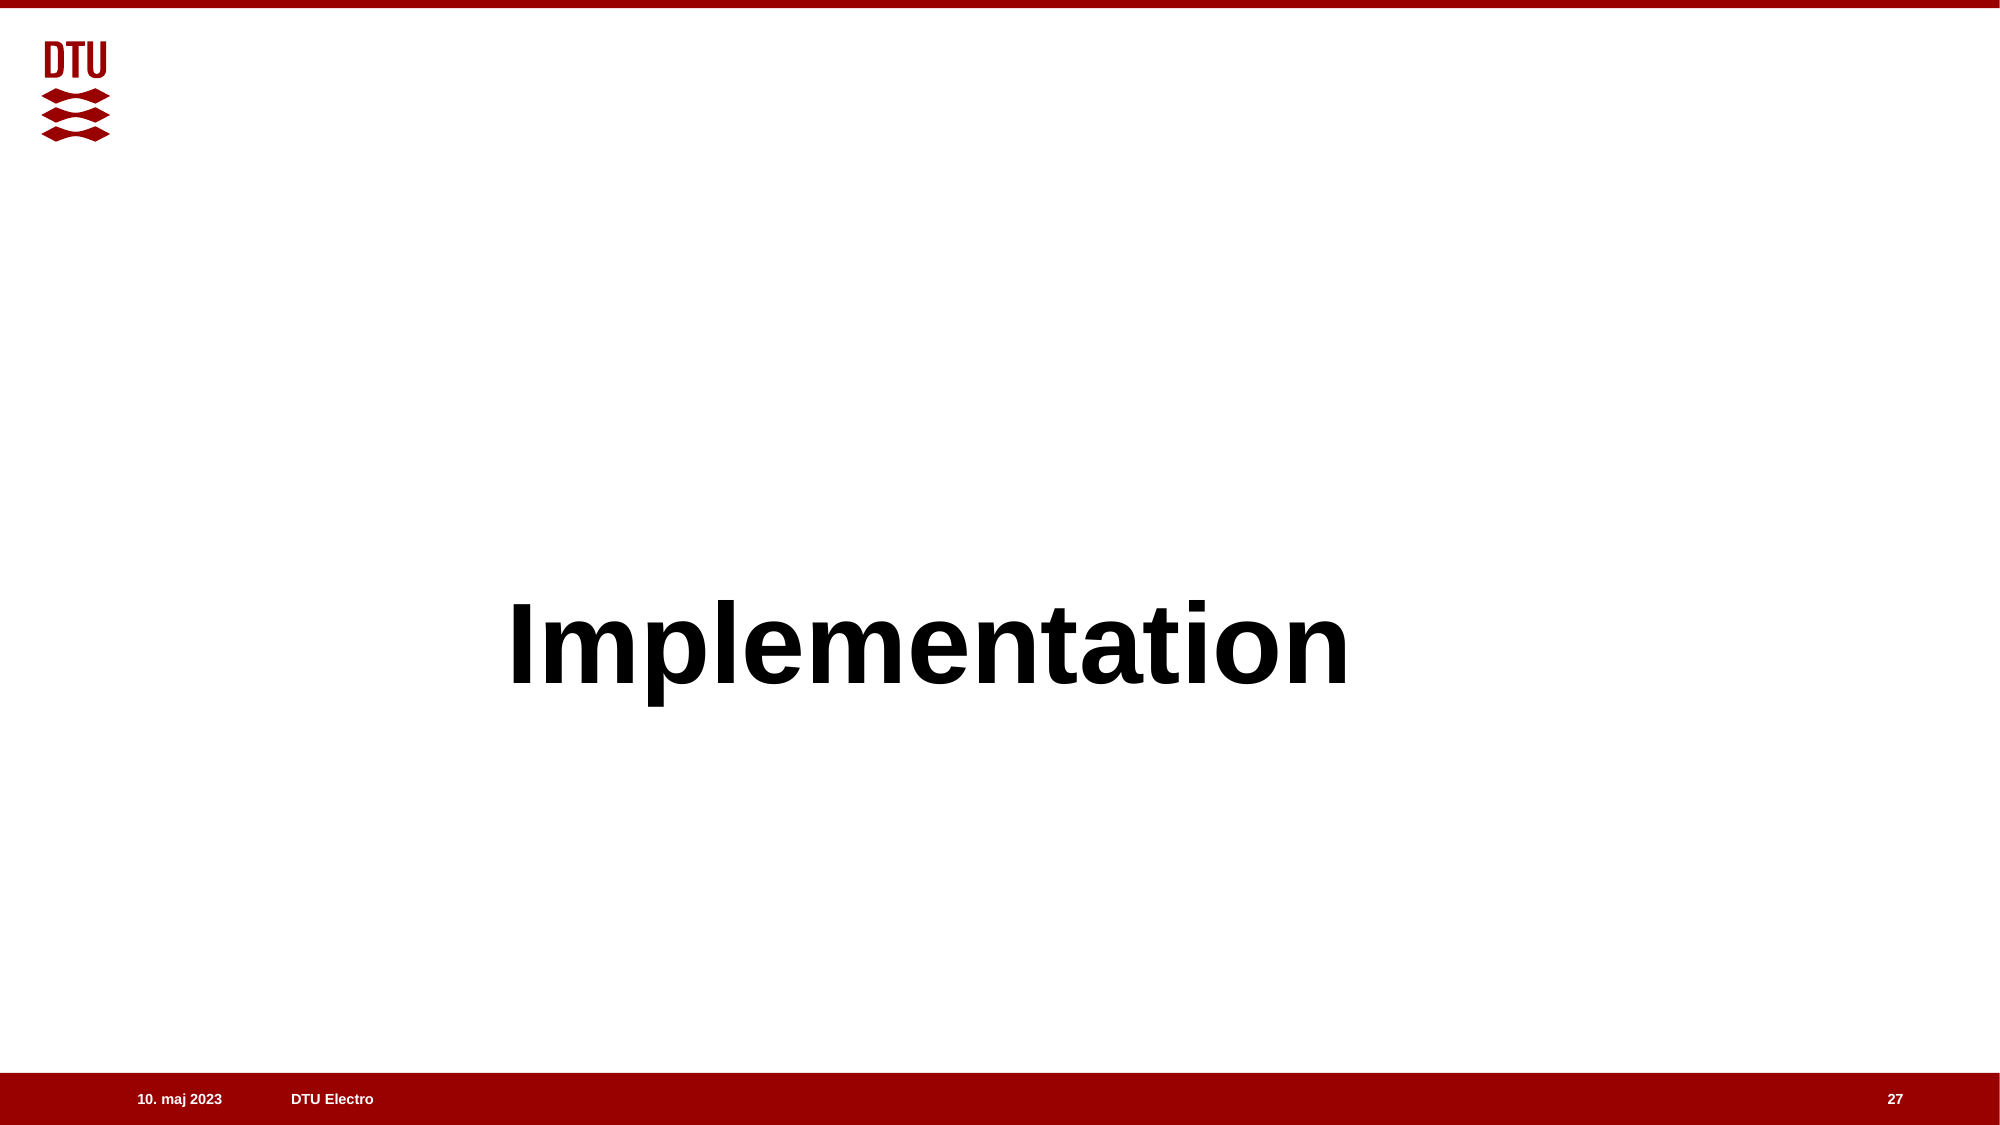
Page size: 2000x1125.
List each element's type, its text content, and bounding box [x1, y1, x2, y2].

slide_number 27 [1887, 1073, 1959, 1125]
title Implementation [40, 581, 1820, 1026]
